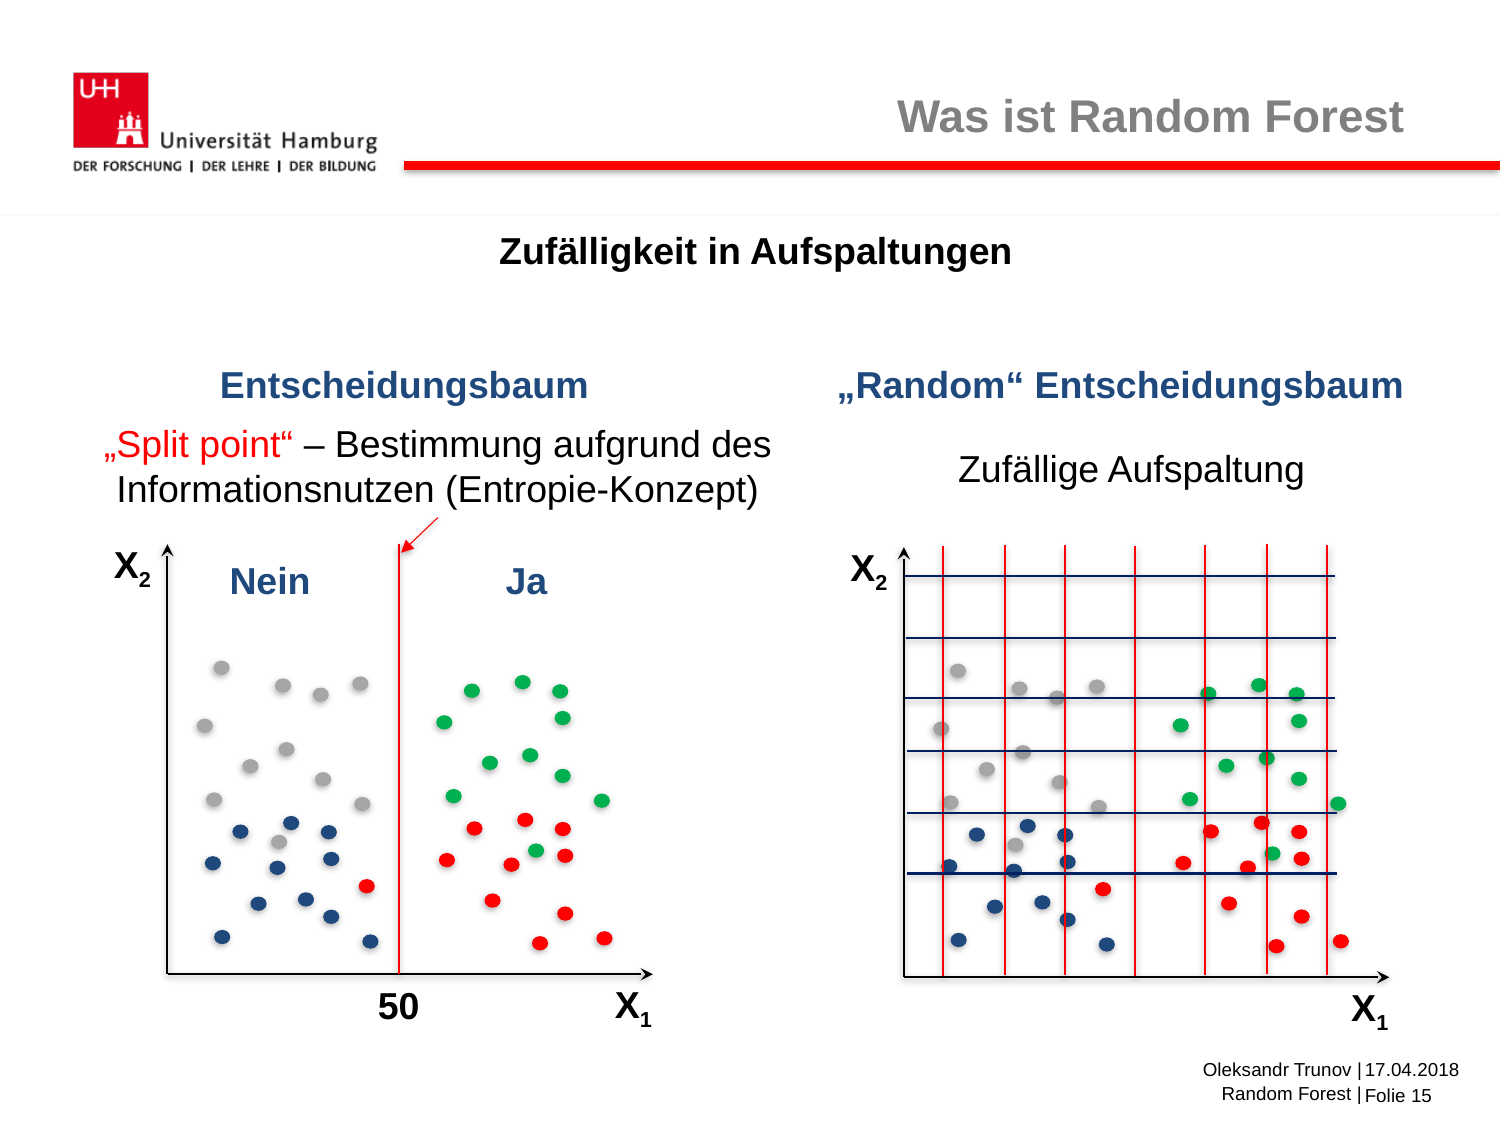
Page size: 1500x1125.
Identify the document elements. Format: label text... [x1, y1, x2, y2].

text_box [50, 533, 716, 1036]
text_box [1060, 596, 1184, 1029]
text_box Zufällige Aufspaltung [833, 437, 1053, 498]
text_box Zufälligkeit in Aufspaltungen [473, 219, 1039, 280]
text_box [1059, 421, 1182, 596]
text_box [400, 518, 439, 553]
text_box „Random“ Entscheidungsbaum [811, 353, 1430, 414]
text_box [775, 1050, 1489, 1109]
text_box Zufällige Aufspaltung [1185, 437, 1430, 498]
text_box Was ist Random Forest [811, 79, 1420, 164]
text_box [786, 536, 1452, 1038]
text_box „Split point“ – Bestimmung aufgrund des Informationsnutzen (Entropie-Konzept) [50, 412, 825, 518]
text_box Entscheidungsbaum [151, 353, 657, 412]
